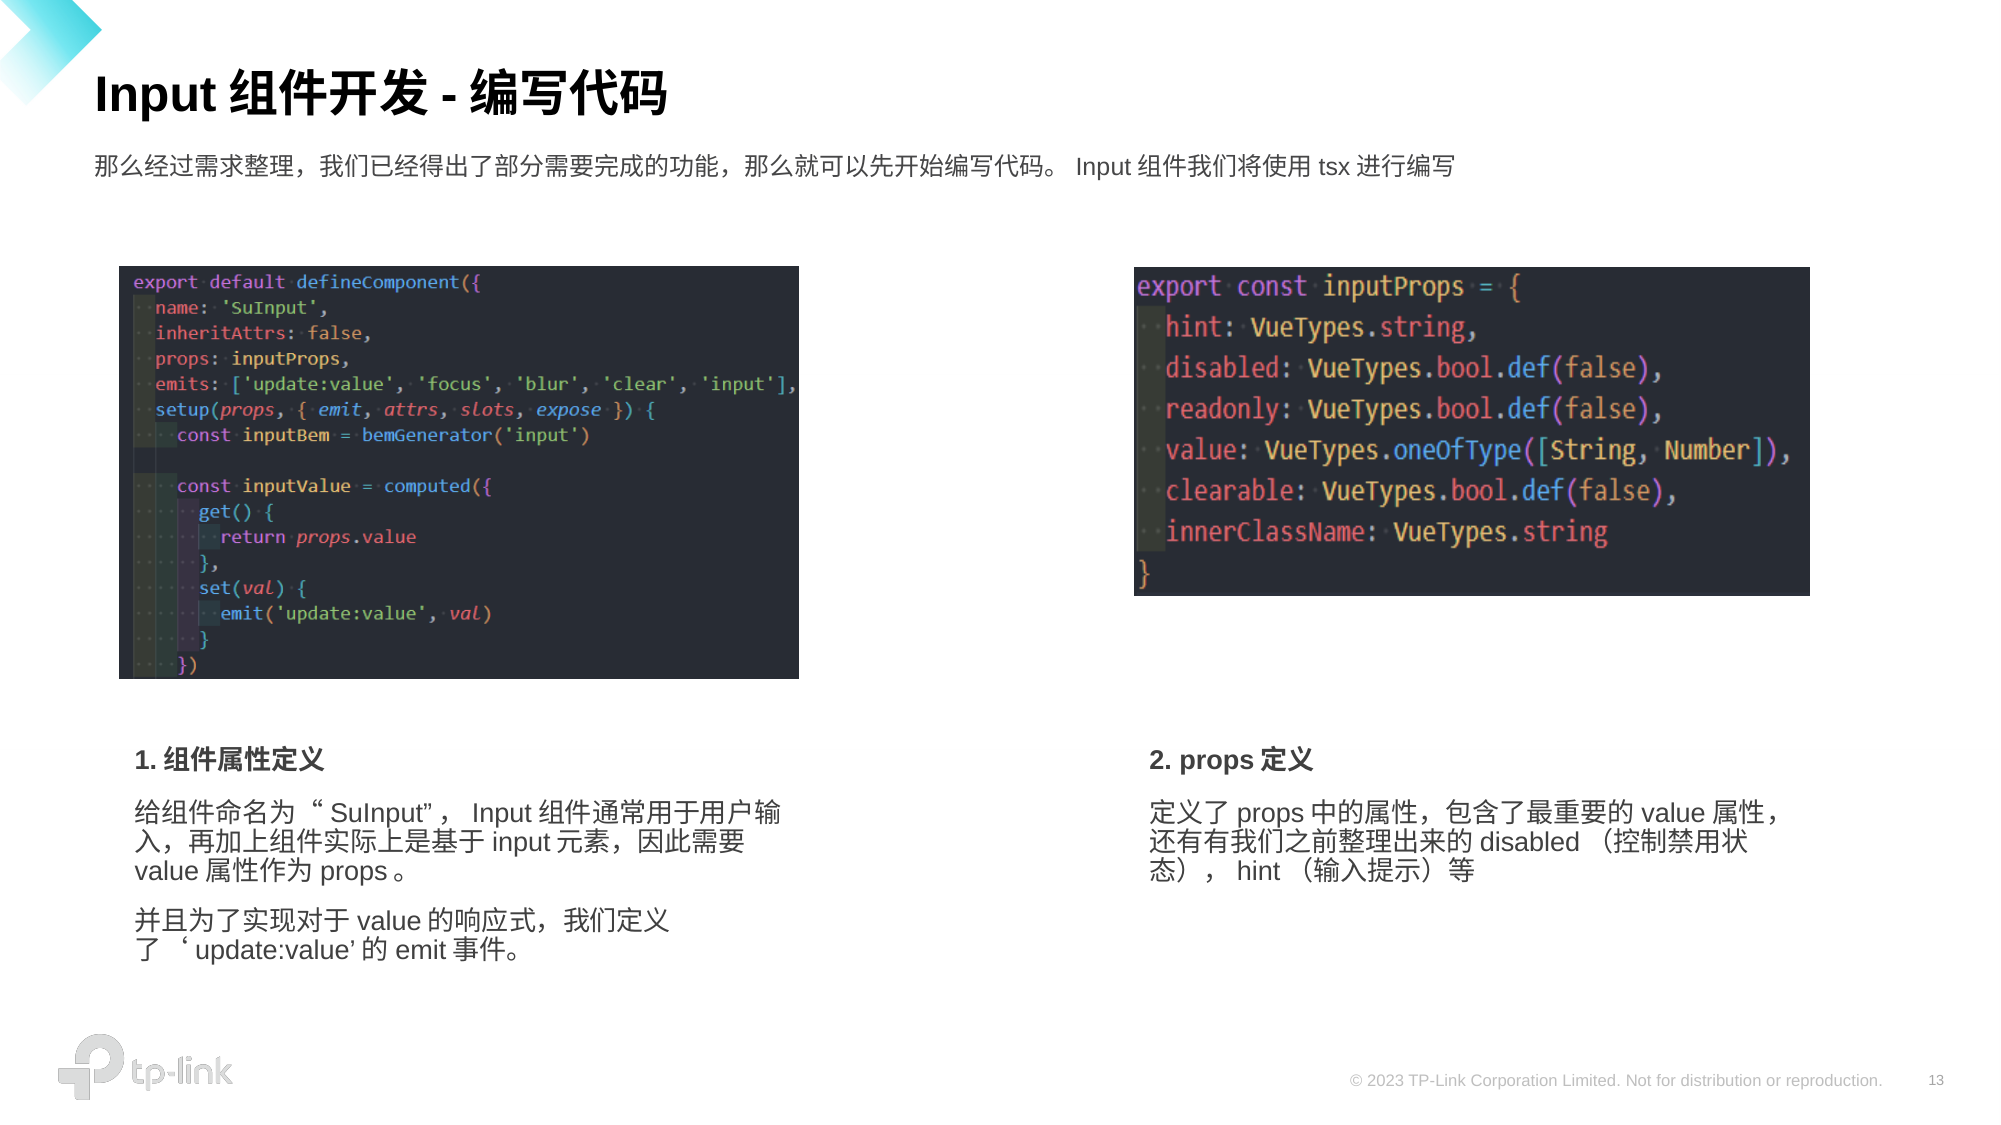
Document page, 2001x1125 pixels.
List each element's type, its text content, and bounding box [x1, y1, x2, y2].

slide_number 13 [1840, 1049, 1960, 1110]
list 1.组件属性定义 [119, 738, 604, 791]
list 2. props定义 [1134, 738, 1618, 791]
picture [0, 0, 2000, 1125]
list 给组件命名为“SuInput”，Input组件通常用于用户输入，再加上组件实际上是基于input元素，因此需要value属性作为props。 并且为了实现对于value的响应式，我们定义了‘update:value’的emit事件。 [119, 791, 799, 1025]
list 那么经过需求整理，我们已经得出了部分需要完成的功能，那么就可以先开始编写代码。Input组件我们将使用tsx进行编写 [79, 131, 1811, 193]
title Input组件开发-编写代码 [79, 47, 1332, 109]
list 定义了props中的属性，包含了最重要的value属性，还有有我们之前整理出来的disabled（控制禁用状态），hint（输入提示）等 [1134, 791, 1811, 1025]
